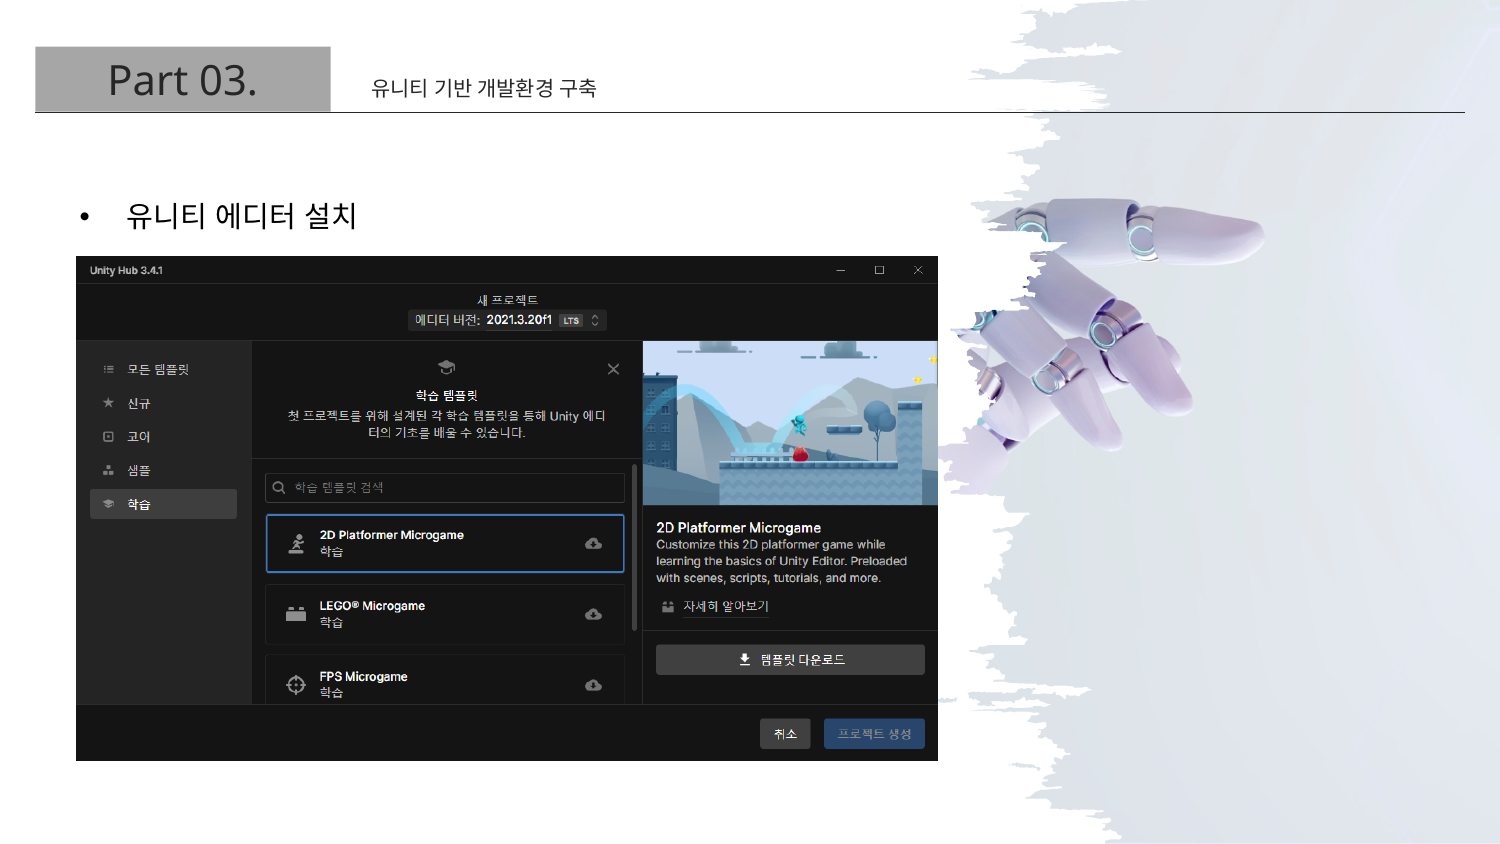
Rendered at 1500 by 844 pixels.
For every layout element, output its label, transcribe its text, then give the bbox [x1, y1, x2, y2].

text_box 유니티 기반 개발환경 구축 [330, 68, 639, 109]
picture [76, 0, 1500, 844]
text_box 유니티 에디터 설치 [64, 173, 850, 241]
text_box Part 03. [35, 46, 331, 111]
